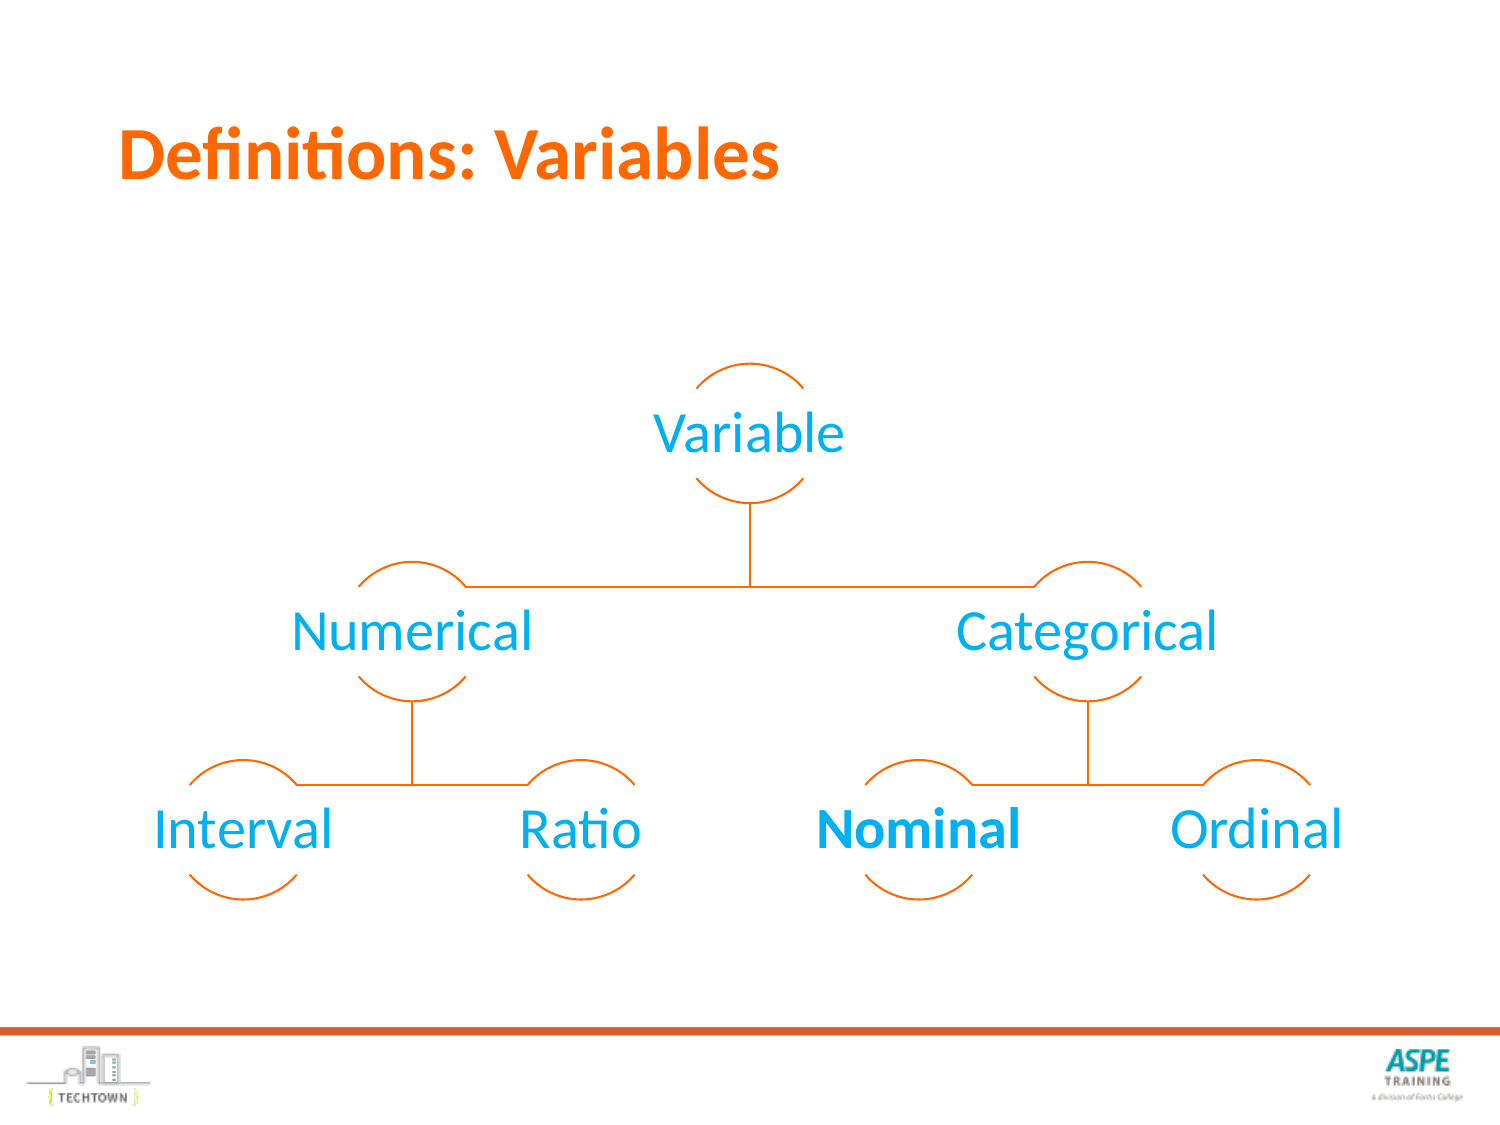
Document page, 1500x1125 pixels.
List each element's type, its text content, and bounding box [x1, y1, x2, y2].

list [103, 249, 1397, 1014]
title Definitions: Variables [103, 59, 1397, 249]
